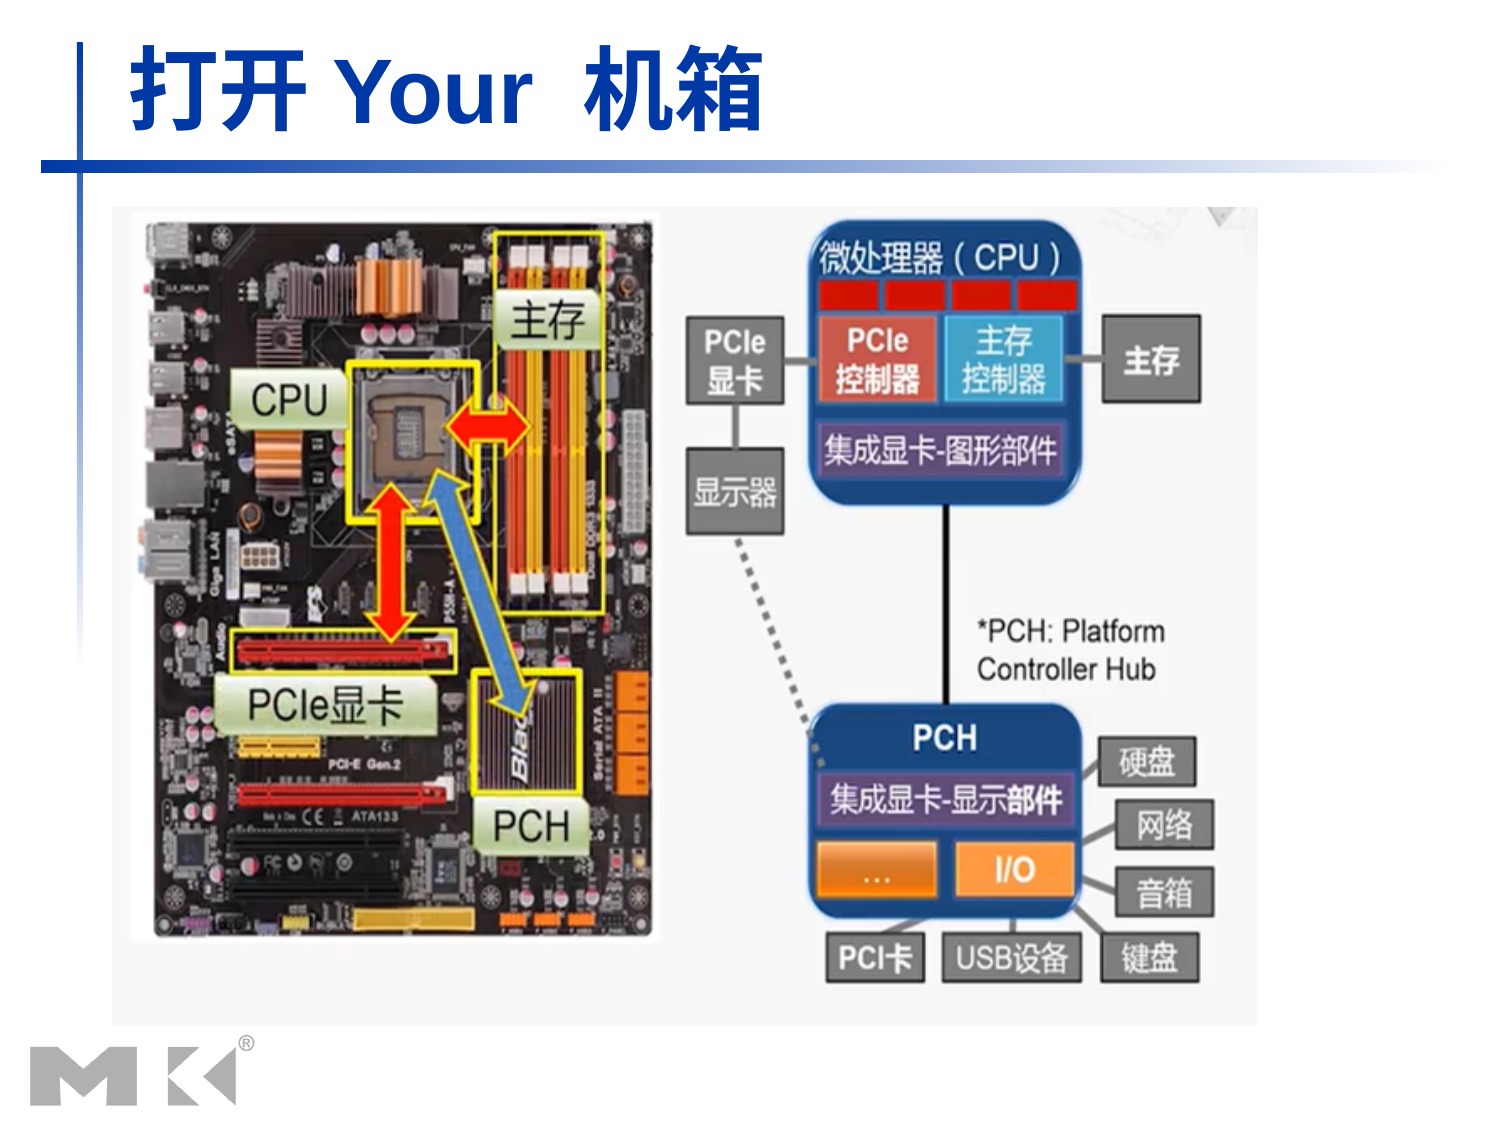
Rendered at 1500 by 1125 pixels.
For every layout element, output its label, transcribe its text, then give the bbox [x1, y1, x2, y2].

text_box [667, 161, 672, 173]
text_box [436, 161, 440, 173]
picture [111, 207, 1258, 1029]
title 打开Your 机箱 [111, 0, 1468, 150]
text_box Di [793, 161, 797, 173]
text_box IF [612, 161, 617, 173]
text_box Di [815, 161, 819, 173]
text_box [722, 161, 726, 173]
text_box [700, 161, 706, 173]
picture [29, 1034, 255, 1106]
